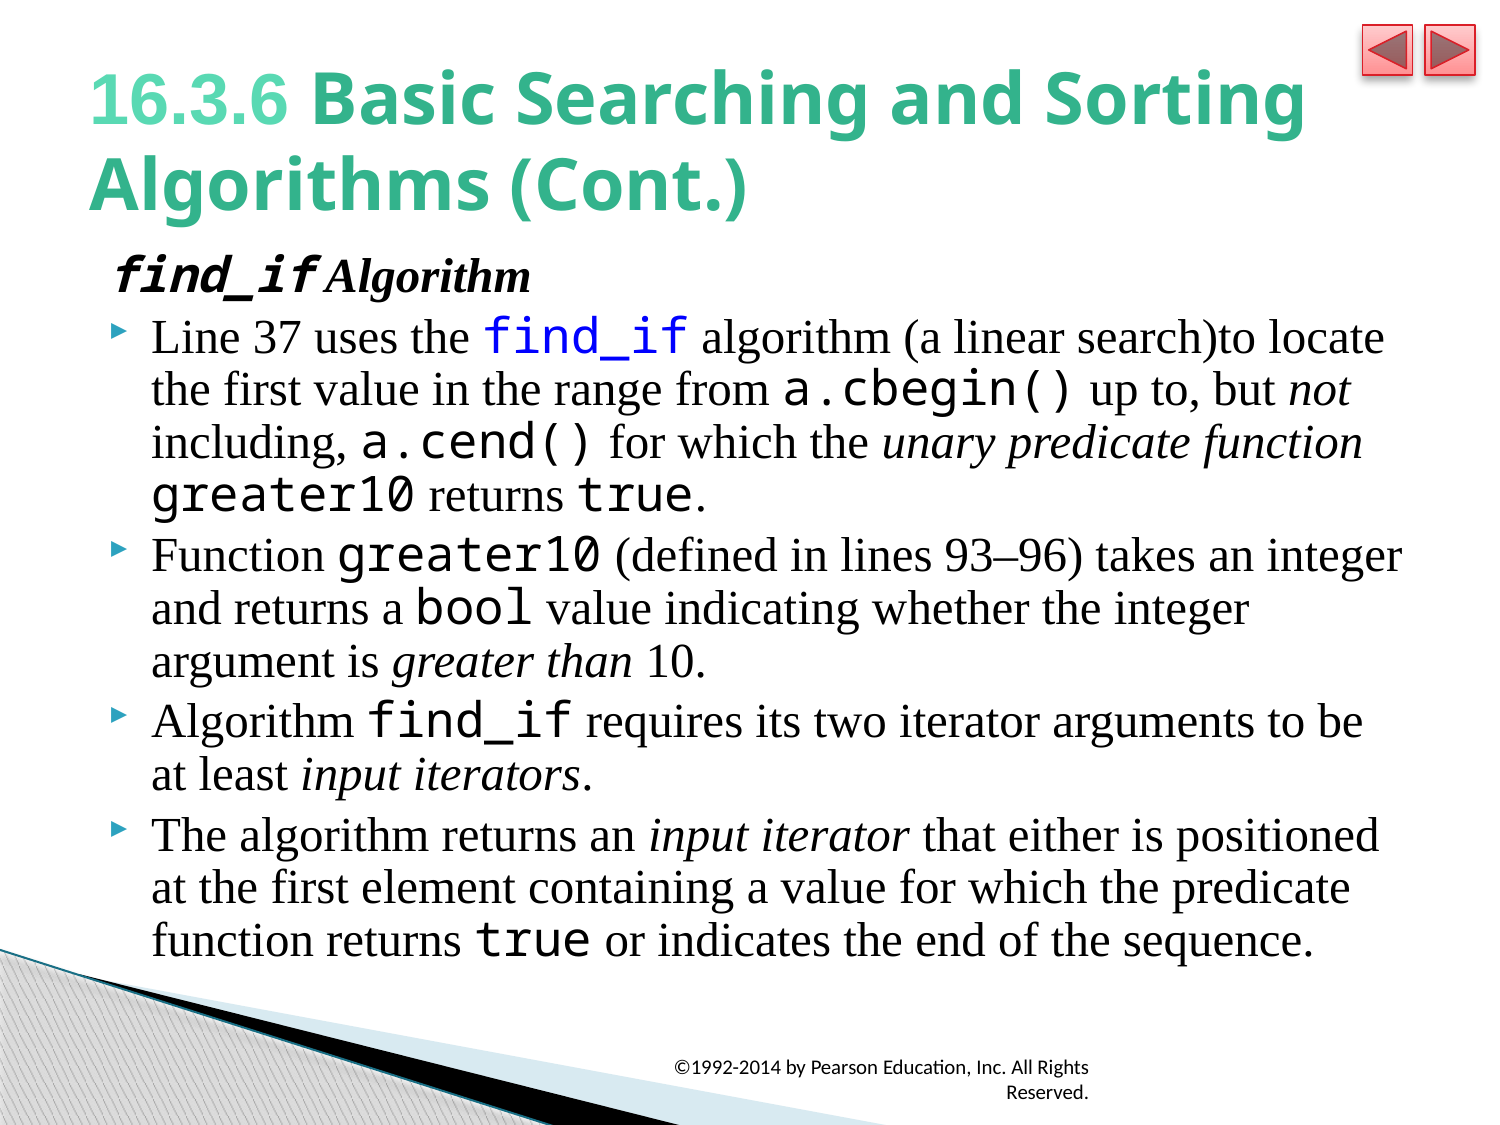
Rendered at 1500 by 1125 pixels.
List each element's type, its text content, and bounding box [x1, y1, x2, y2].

list find_if Algorithm Line 37 uses the find_if algorithm (a linear search)to locate the first value in the range from a.cbegin() up to, but not including, a.cend() for which the unary predicate function greater10 returns true. Function greater10 (defined in lines 93–96) takes an integer and returns a bool value indicating whether the integer argument is greater than 10. Algorithm find_if requires its two iterator arguments to be at least input iterators. The algorithm returns an input iterator that either is positioned at the first element containing a value for which the predicate function returns true or indicates the end of the sequence. [75, 242, 1425, 986]
title 16.3.6 Basic Searching and Sorting Algorithms (Cont.) [75, 45, 1425, 233]
footer ©1992-2014 by Pearson Education, Inc. All Rights Reserved. [650, 1051, 1105, 1112]
